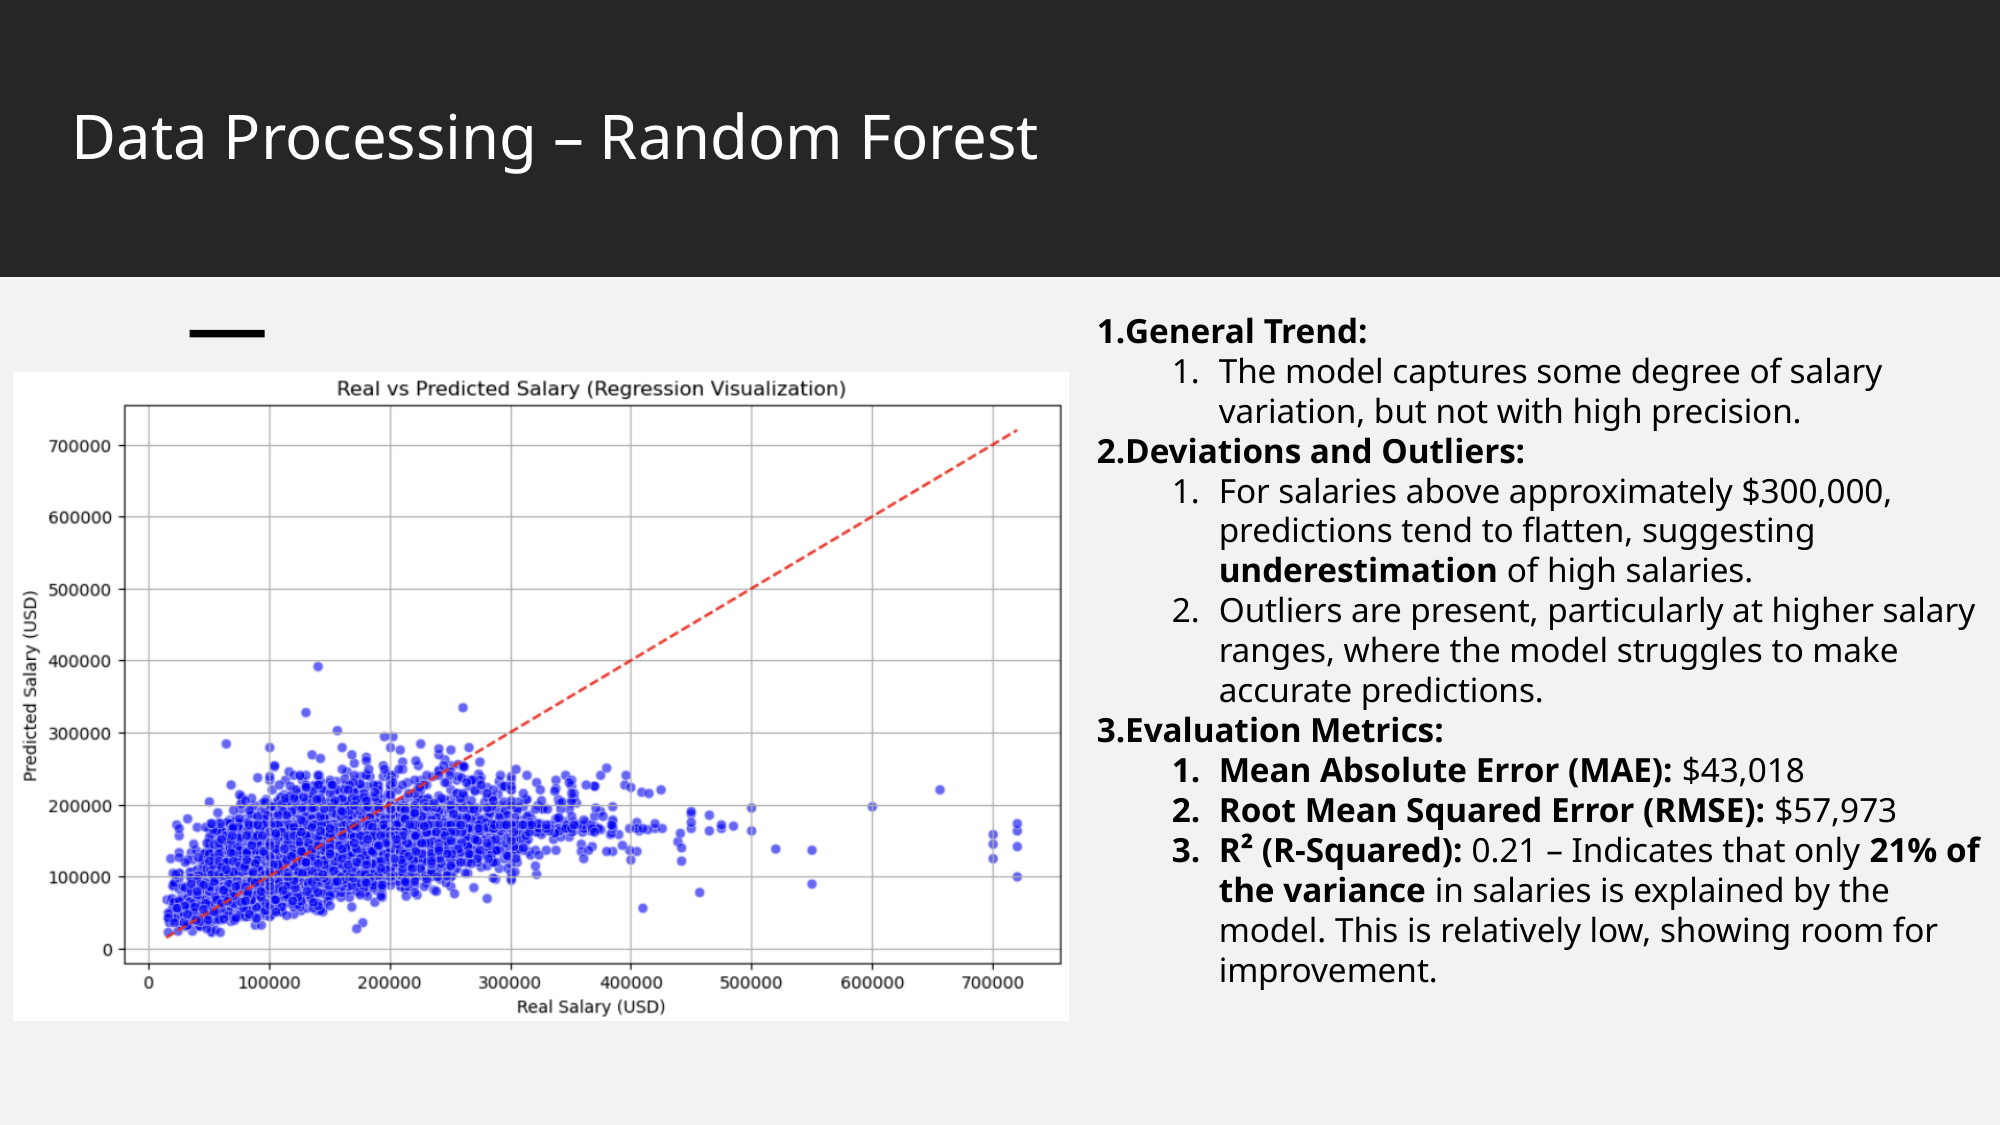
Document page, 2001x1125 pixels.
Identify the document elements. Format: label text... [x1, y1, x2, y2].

text_box General Trend: The model captures some degree of salary variation, but not with high precision. Deviations and Outliers: For salaries above approximately $300,000, predictions tend to flatten, suggesting underestimation of high salaries. Outliers are present, particularly at higher salary ranges, where the model struggles to make accurate predictions. Evaluation Metrics: Mean Absolute Error (MAE): $43,018 Root Mean Squared Error (RMSE): $57,973 R² (R-Squared): 0.21 – Indicates that only 21% of the variance in salaries is explained by the model. This is relatively low, showing room for improvement. [1082, 302, 2000, 1036]
text_box [0, 0, 2000, 275]
title Data Processing – Random Forest [56, 98, 1755, 181]
text_box [188, 328, 266, 339]
picture [13, 372, 1069, 1022]
text_box [0, 275, 2000, 1125]
